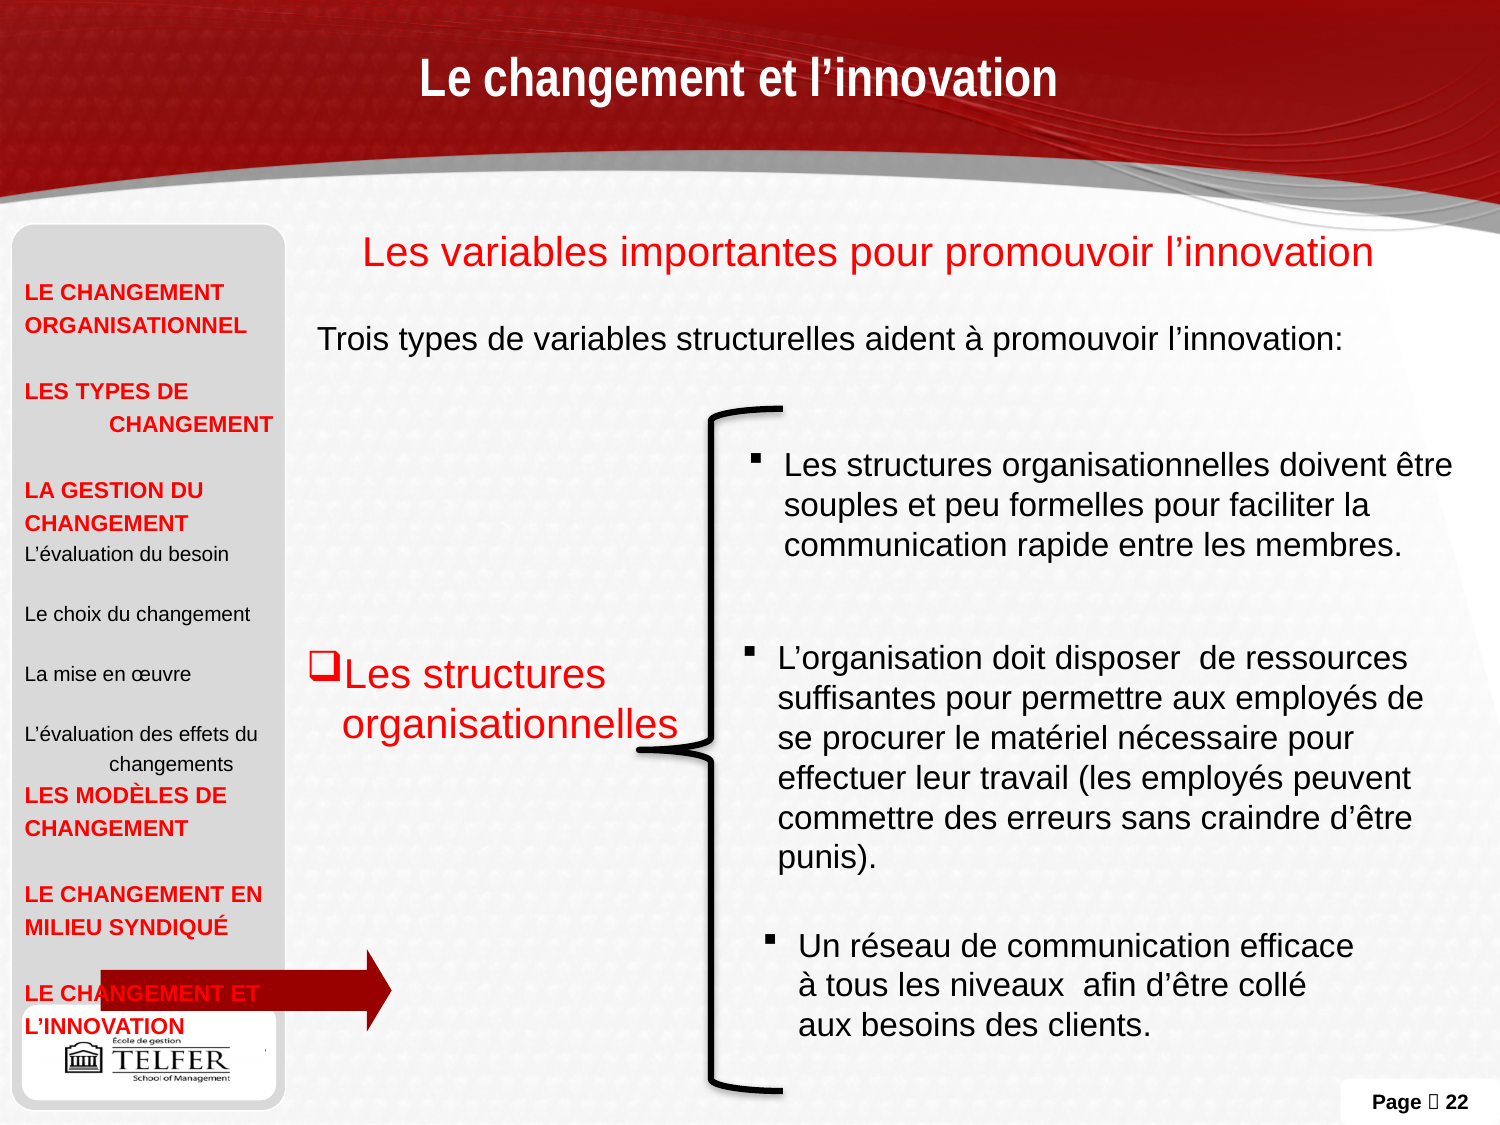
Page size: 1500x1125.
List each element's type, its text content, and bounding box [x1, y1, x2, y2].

list le changement Organisationnel Les types de changement La gestion du Changement L’évaluation du besoin Le choix du changement La mise en œuvre L’évaluation des effets du changements Les modèles de Changement Le changement en Milieu syndiqué Le changement et l’innovation [24, 240, 303, 1011]
text_box [635, 405, 783, 1095]
text_box Un réseau de communication efficace à tous les niveaux afin d’être collé aux besoins des clients. [787, 916, 1379, 1051]
text_box Les variables importantes pour promouvoir l’innovation [347, 217, 1441, 283]
text_box [303, 949, 392, 1032]
title Le changement et l’innovation [0, 0, 1480, 159]
text_box L’organisation doit disposer de ressources suffisantes pour permettre aux employés de se procurer le matériel nécessaire pour effectuer leur travail (les employés peuvent commettre des erreurs sans craindre d’être punis). [787, 628, 1461, 883]
picture [38, 1014, 266, 1093]
picture [0, 0, 1500, 1125]
picture [303, 365, 1500, 638]
text_box Trois types de variables structurelles aident à promouvoir l’innovation: [303, 310, 1500, 365]
text_box Les structures organisationnelles doivent être souples et peu formelles pour faciliter la communication rapide entre les membres. [787, 435, 1500, 571]
text_box Les structures organisationnelles [303, 638, 703, 754]
